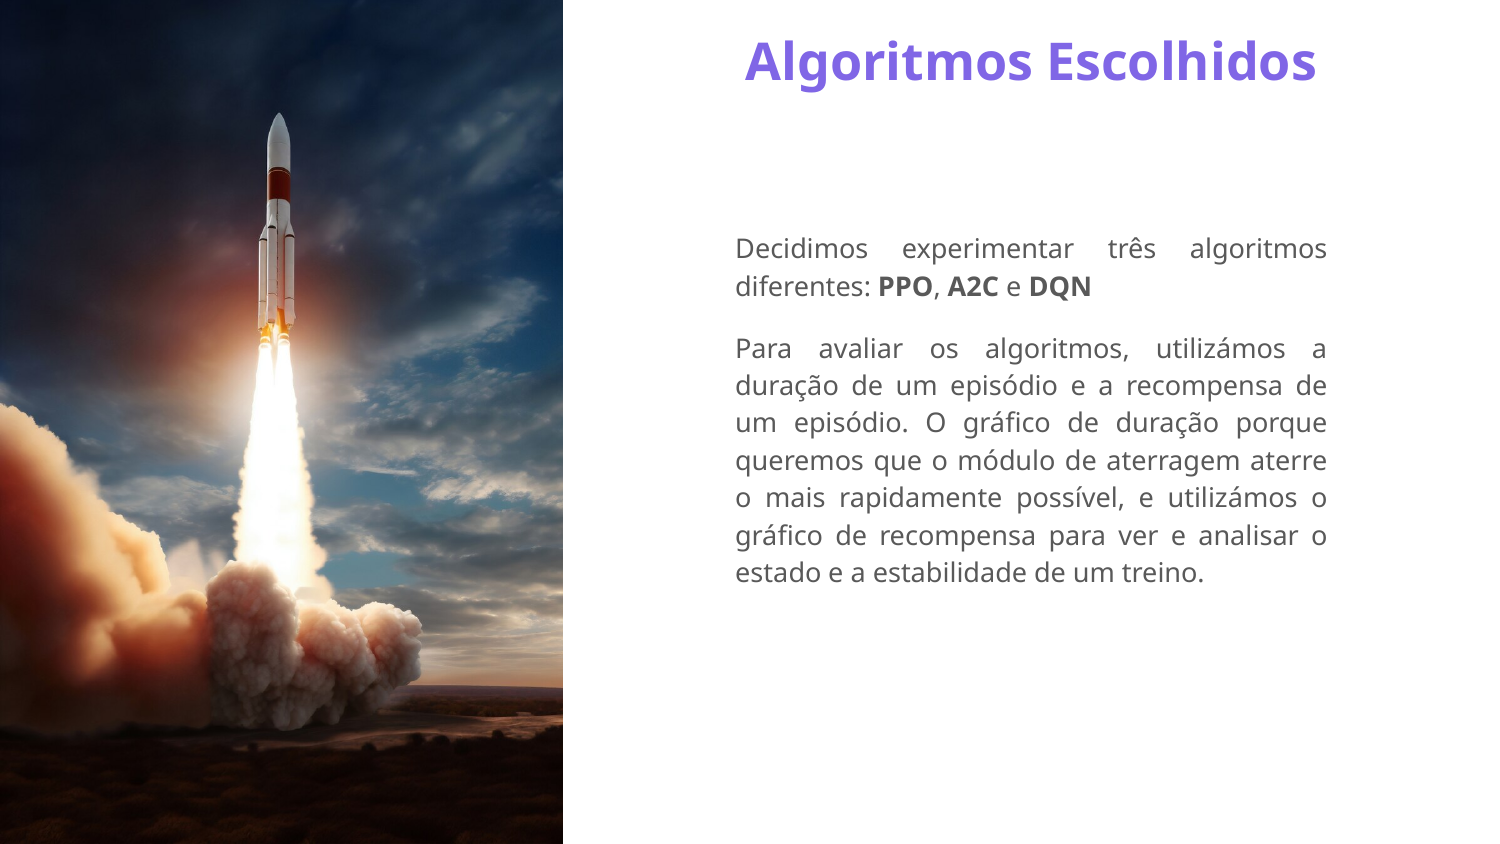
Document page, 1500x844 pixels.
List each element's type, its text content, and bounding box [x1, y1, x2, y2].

title Algoritmos Escolhidos [566, 13, 1500, 108]
list Decidimos experimentar três algoritmos diferentes: PPO, A2C e DQN Para avaliar os algoritmos, utilizámos a duração de um episódio e a recompensa de um episódio. O gráfico de duração porque queremos que o módulo de aterragem aterre o mais rapidamente possível, e utilizámos o gráfico de recompensa para ver e analisar o estado e a estabilidade de um treino. [720, 211, 1343, 632]
picture [0, 0, 563, 844]
